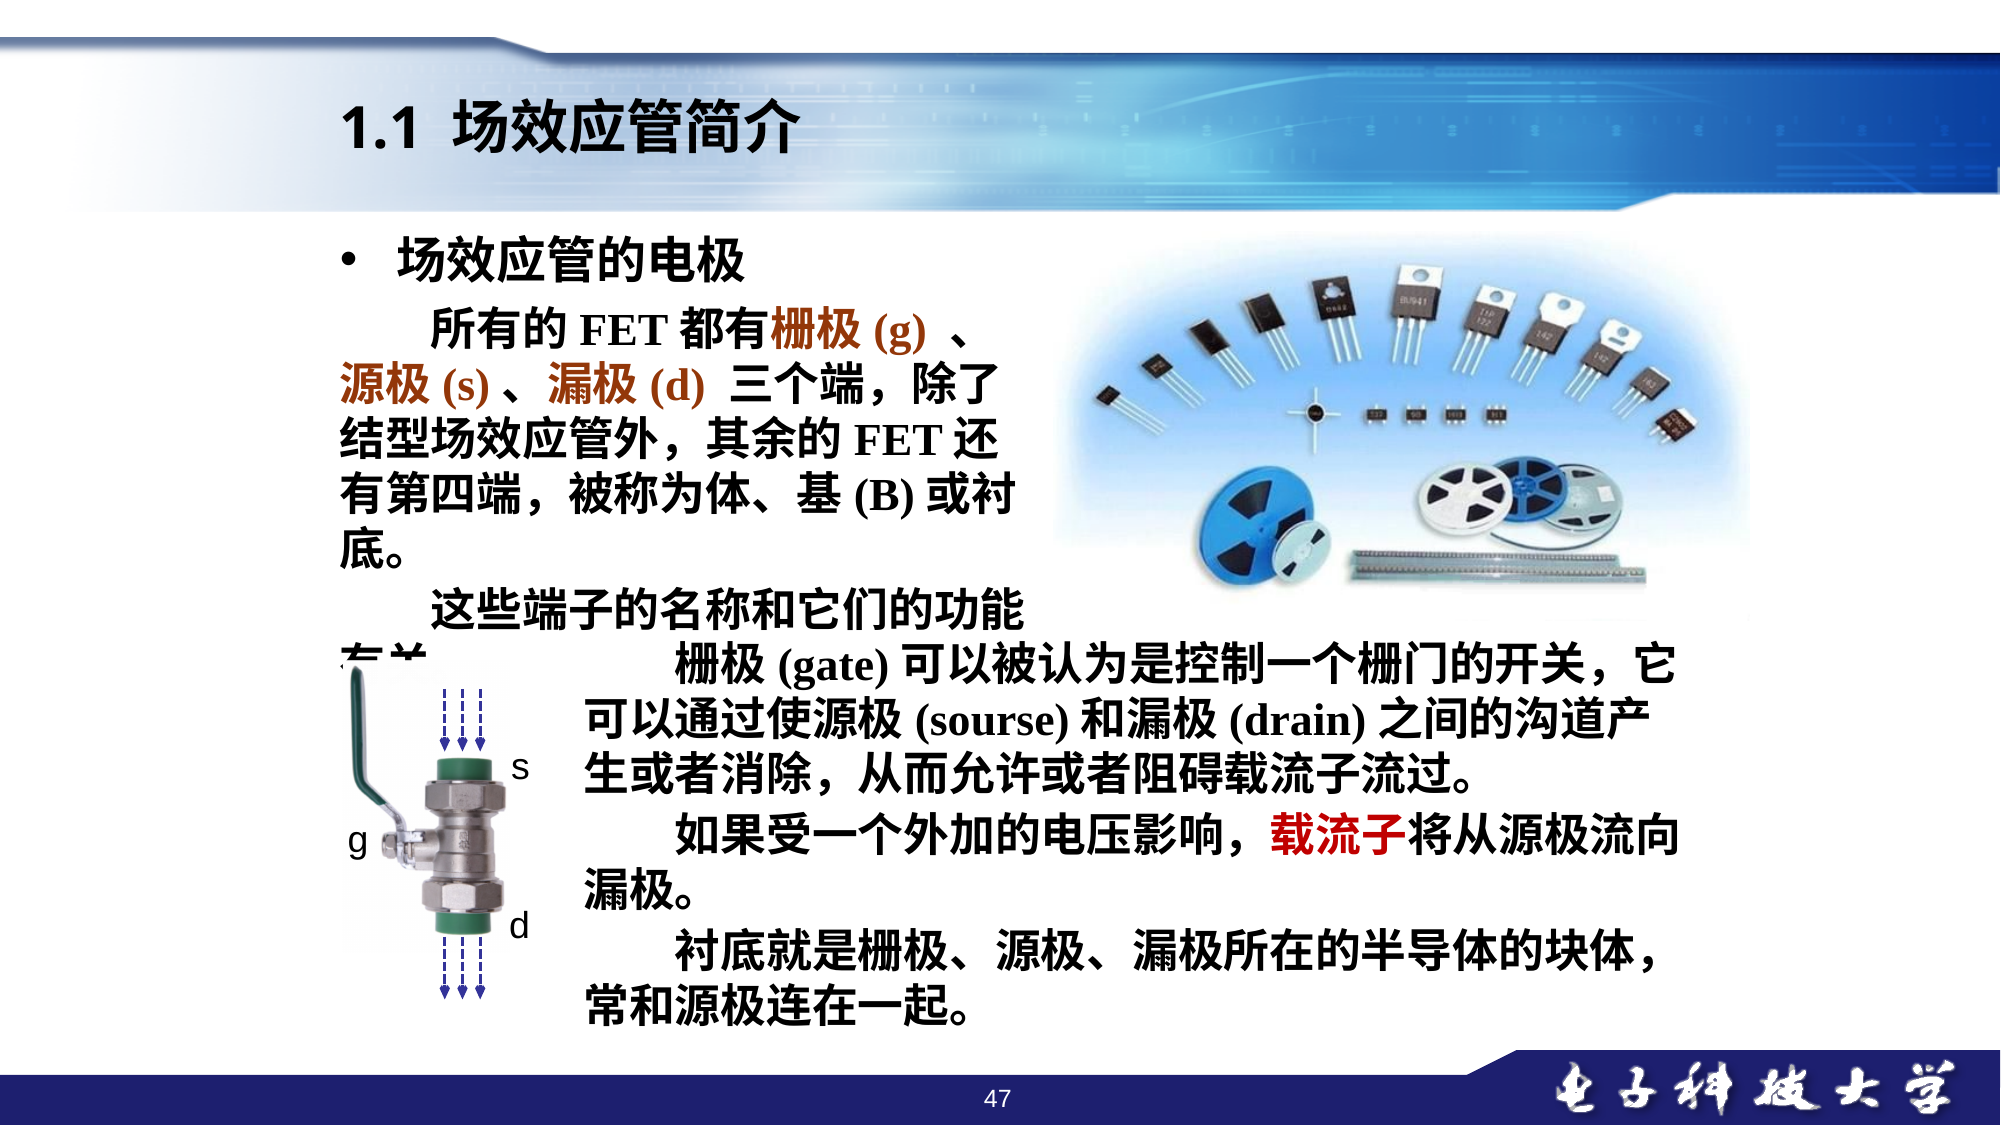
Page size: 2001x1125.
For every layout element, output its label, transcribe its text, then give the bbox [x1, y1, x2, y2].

text_box 所有的FET都有栅极(g) 、源极(s)、漏极(d) 三个端，除了结型场效应管外，其余的FET还有第四端，被称为体、基(B)或衬底。 这些端子的名称和它们的功能有关。 [324, 296, 1049, 699]
slide_number 47 [822, 1074, 1173, 1113]
text_box 场效应管的电极 [324, 221, 1483, 296]
picture [1052, 231, 1751, 621]
text_box 栅极(gate)可以被认为是控制一个栅门的开关，它可以通过使源极(sourse)和漏极(drain)之间的沟道产生或者消除，从而允许或者阻碍载流子流过。 如果受一个外加的电压影响，载流子将从源极流向漏极。 衬底就是栅极、源极、漏极所在的半导体的块体，常和源极连在一起。 [568, 627, 1703, 1040]
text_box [332, 660, 546, 1000]
text_box 1.1 场效应管简介 [324, 82, 1663, 175]
picture [0, 37, 2000, 213]
